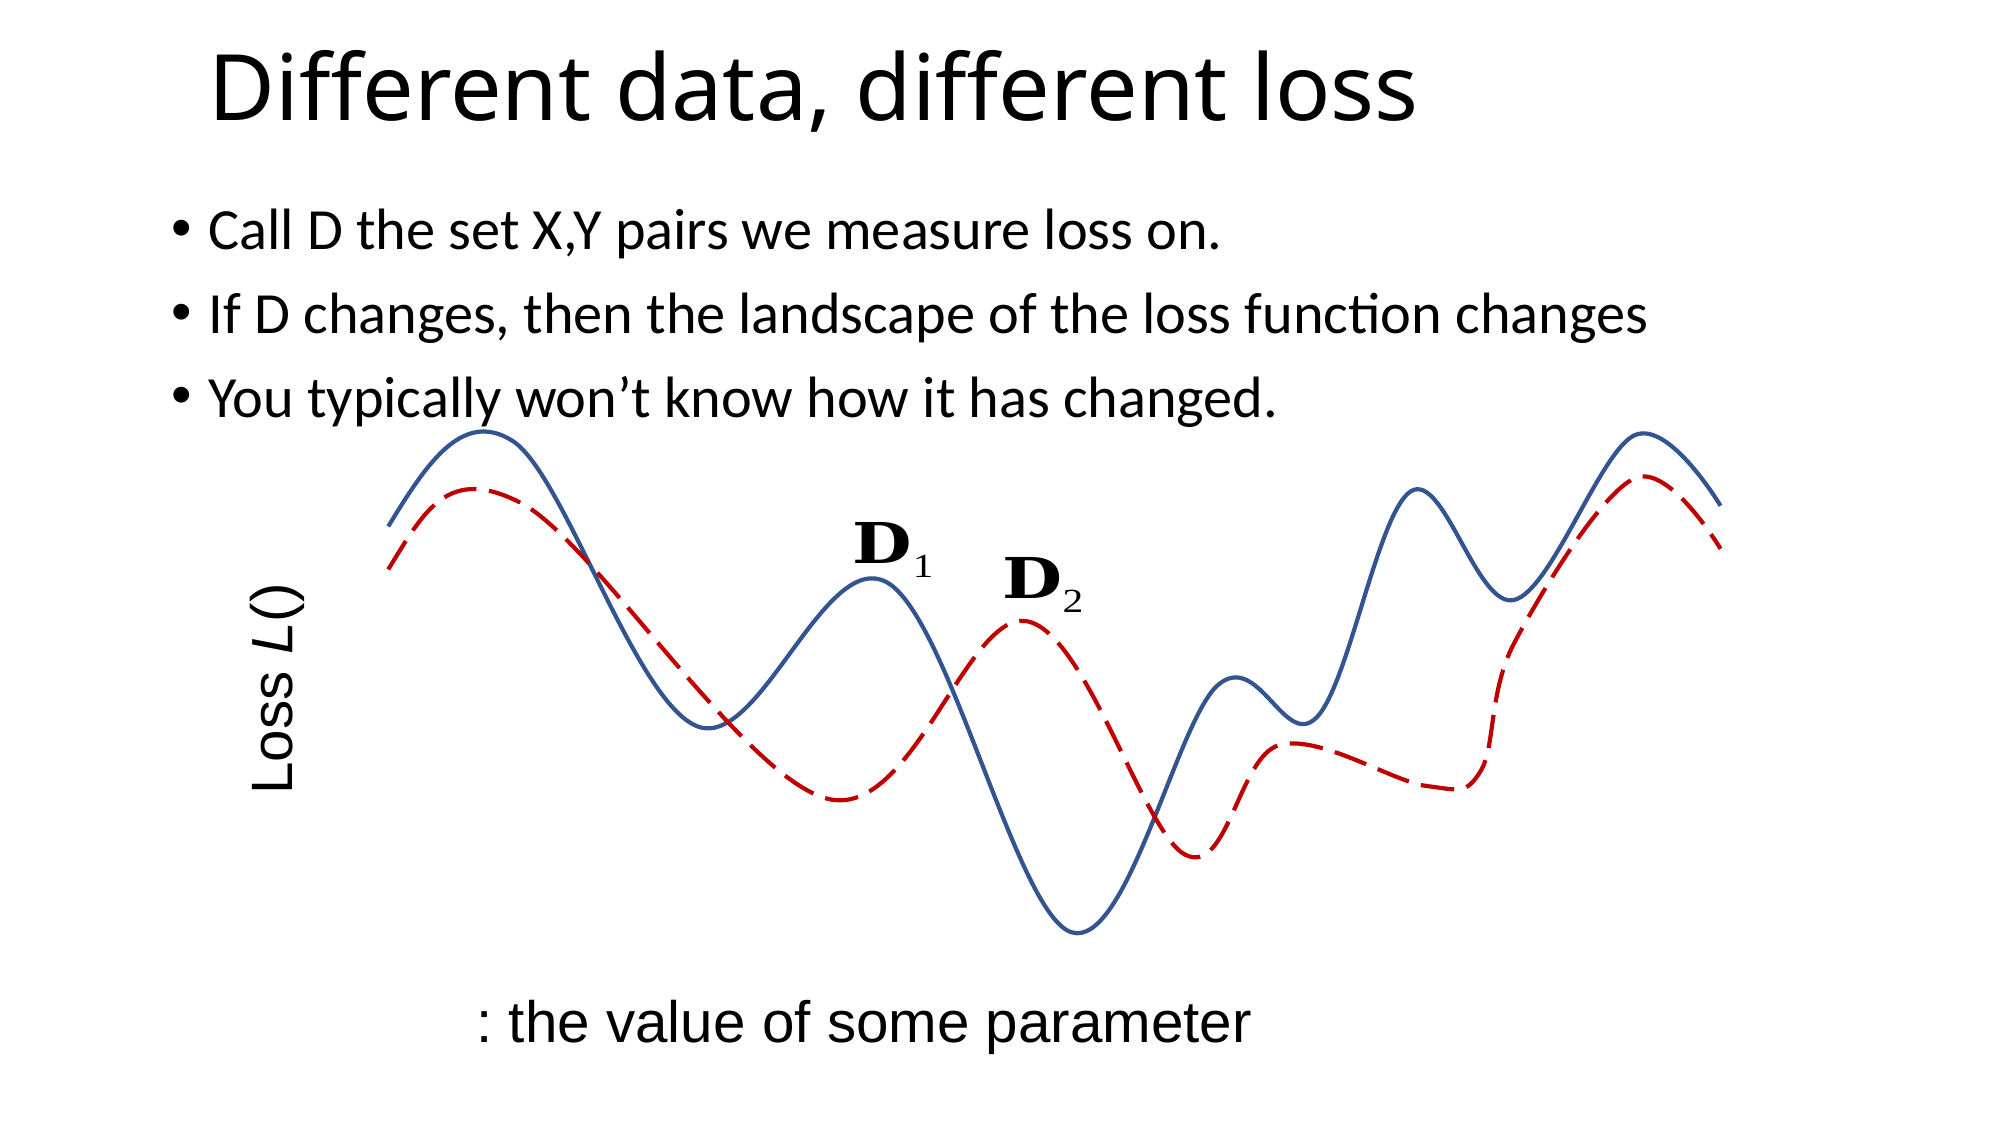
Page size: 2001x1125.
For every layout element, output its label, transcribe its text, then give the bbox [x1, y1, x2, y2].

title Different data, different loss [193, 9, 1594, 173]
text_box [1019, 858, 1139, 935]
text_box [419, 430, 544, 476]
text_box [388, 476, 1721, 858]
list Call D the set X,Y pairs we measure loss on. If D changes, then the landscape of the loss function changes You typically won’t know how it has changed. [156, 192, 1882, 906]
text_box [1599, 432, 1702, 476]
